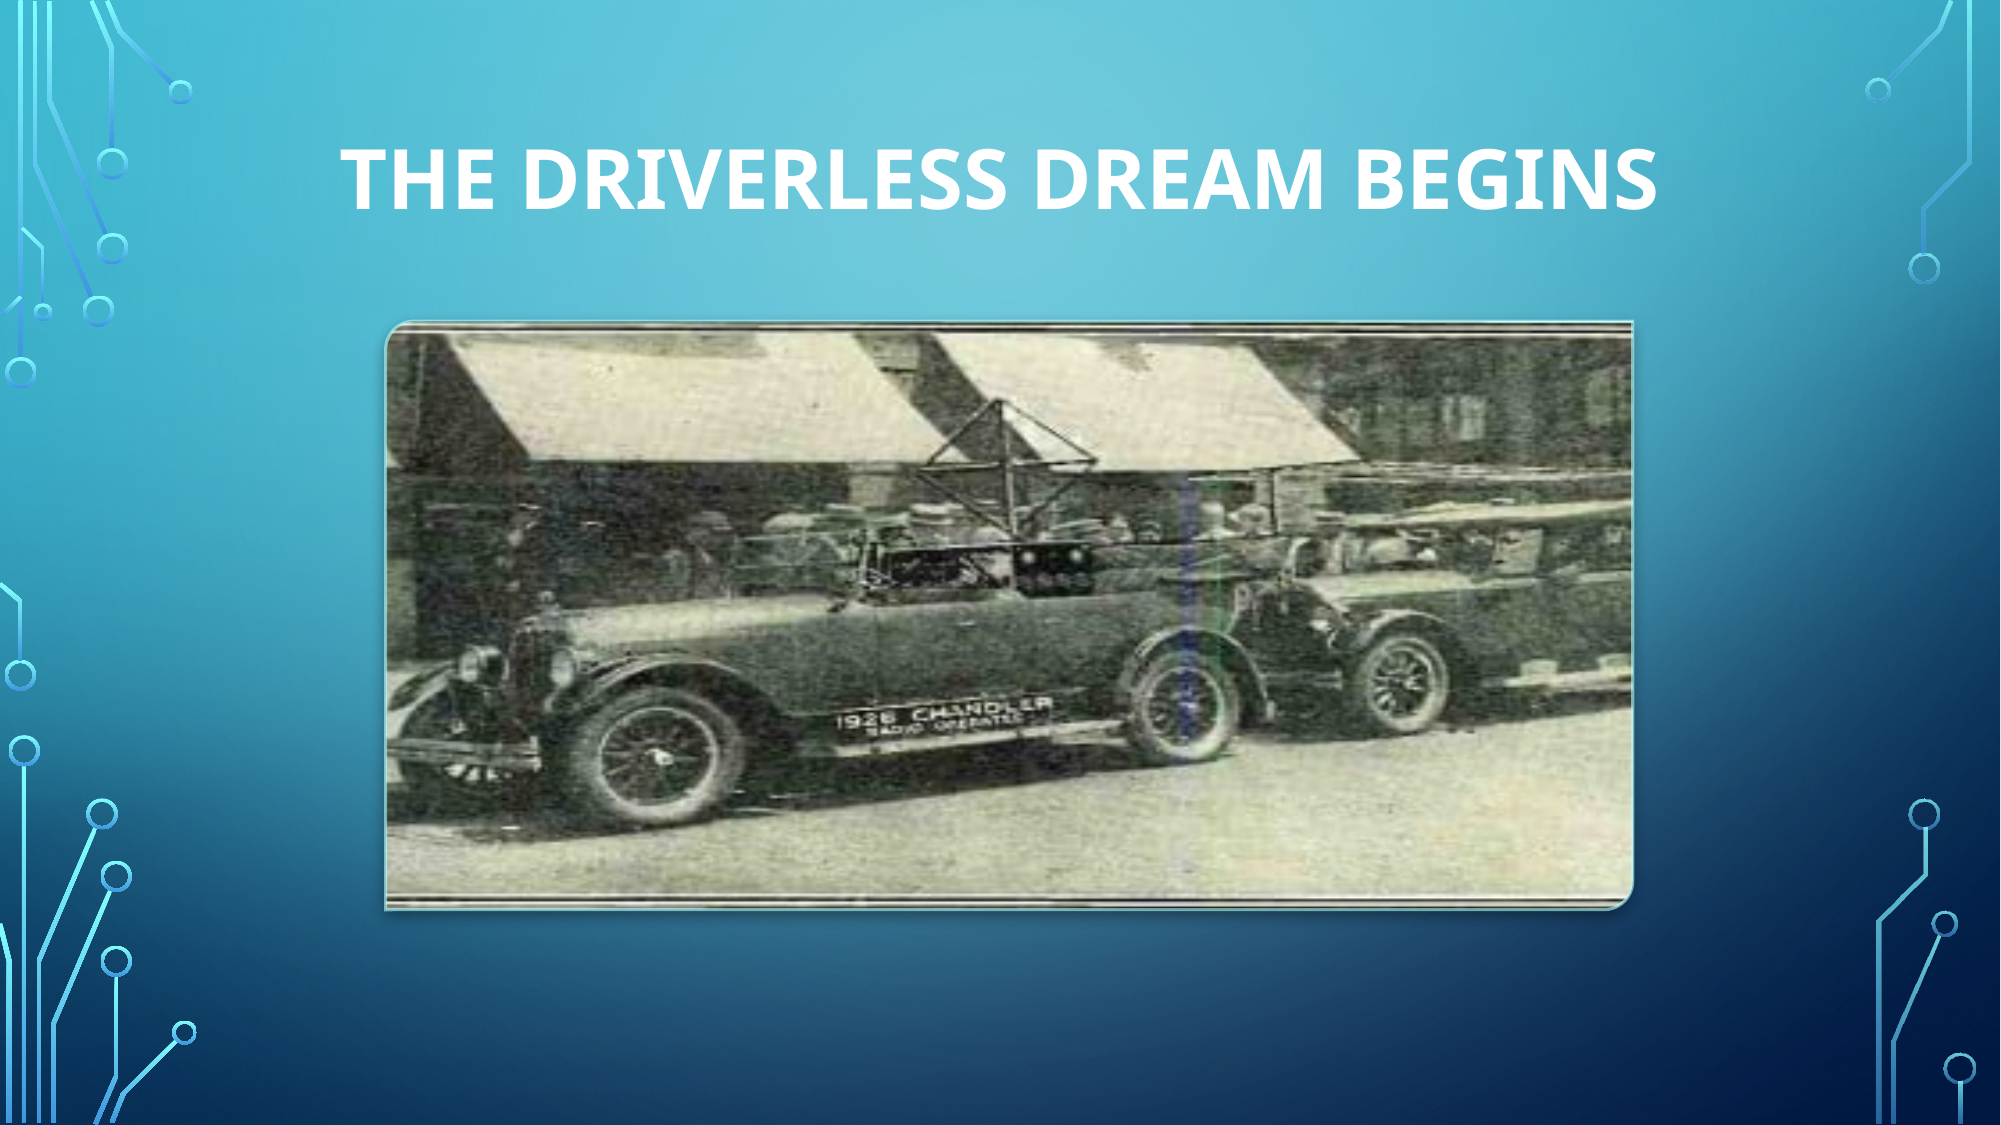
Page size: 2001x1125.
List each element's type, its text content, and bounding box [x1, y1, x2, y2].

title THE DRIVERLESS DREAM BEGINS [187, 101, 1813, 265]
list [385, 320, 1633, 910]
